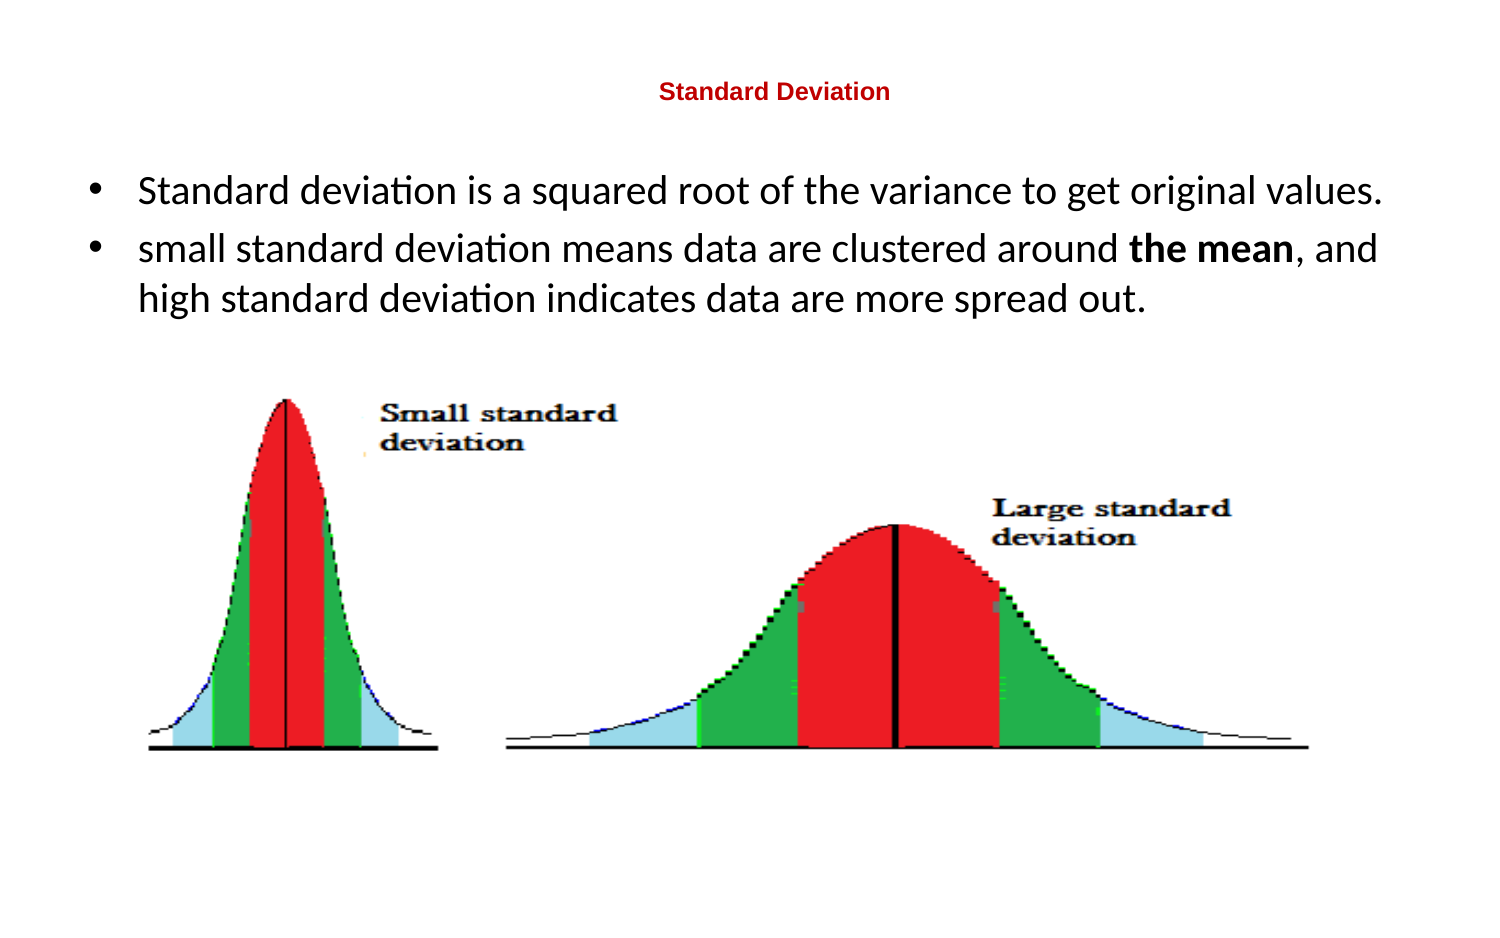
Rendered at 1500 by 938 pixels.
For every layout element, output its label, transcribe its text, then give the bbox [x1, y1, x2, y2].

title Standard Deviation [162, 37, 1388, 144]
list Standard deviation is a squared root of the variance to get original values. small standard deviation means data are clustered around the mean, and high standard deviation indicates data are more spread out. [75, 156, 1425, 357]
picture [112, 356, 1375, 865]
